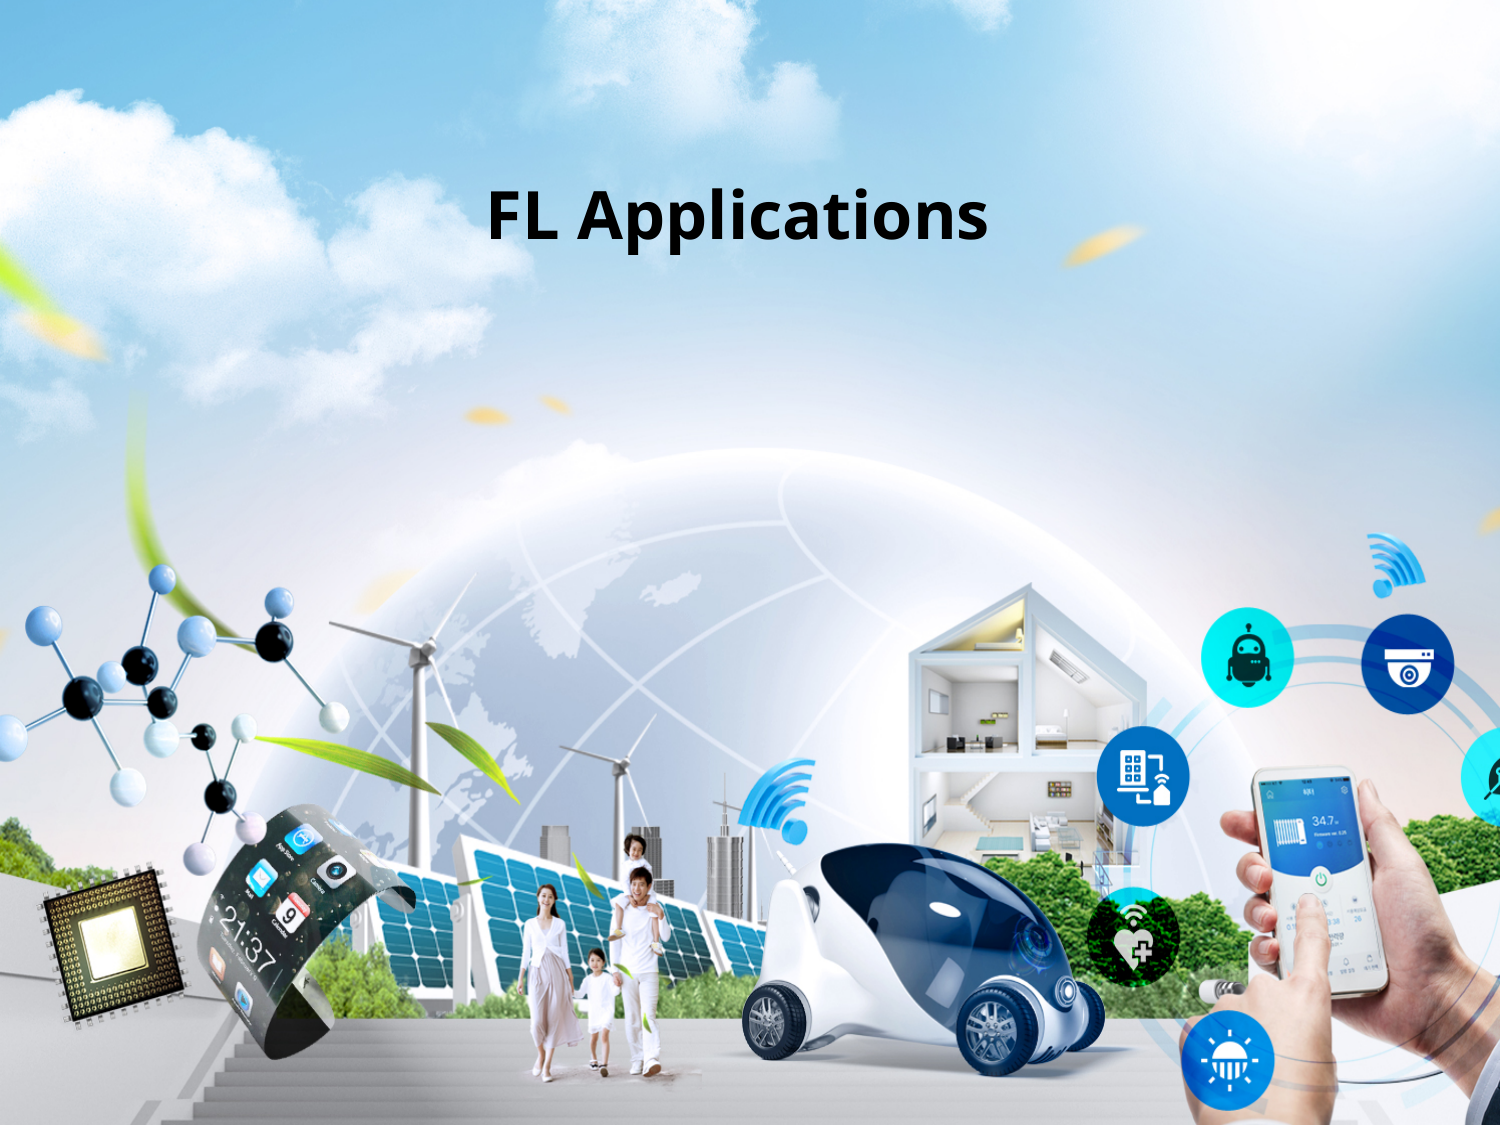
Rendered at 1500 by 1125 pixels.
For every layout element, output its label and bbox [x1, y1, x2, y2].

text_box [17, 172, 1448, 637]
picture [0, 0, 1500, 1125]
